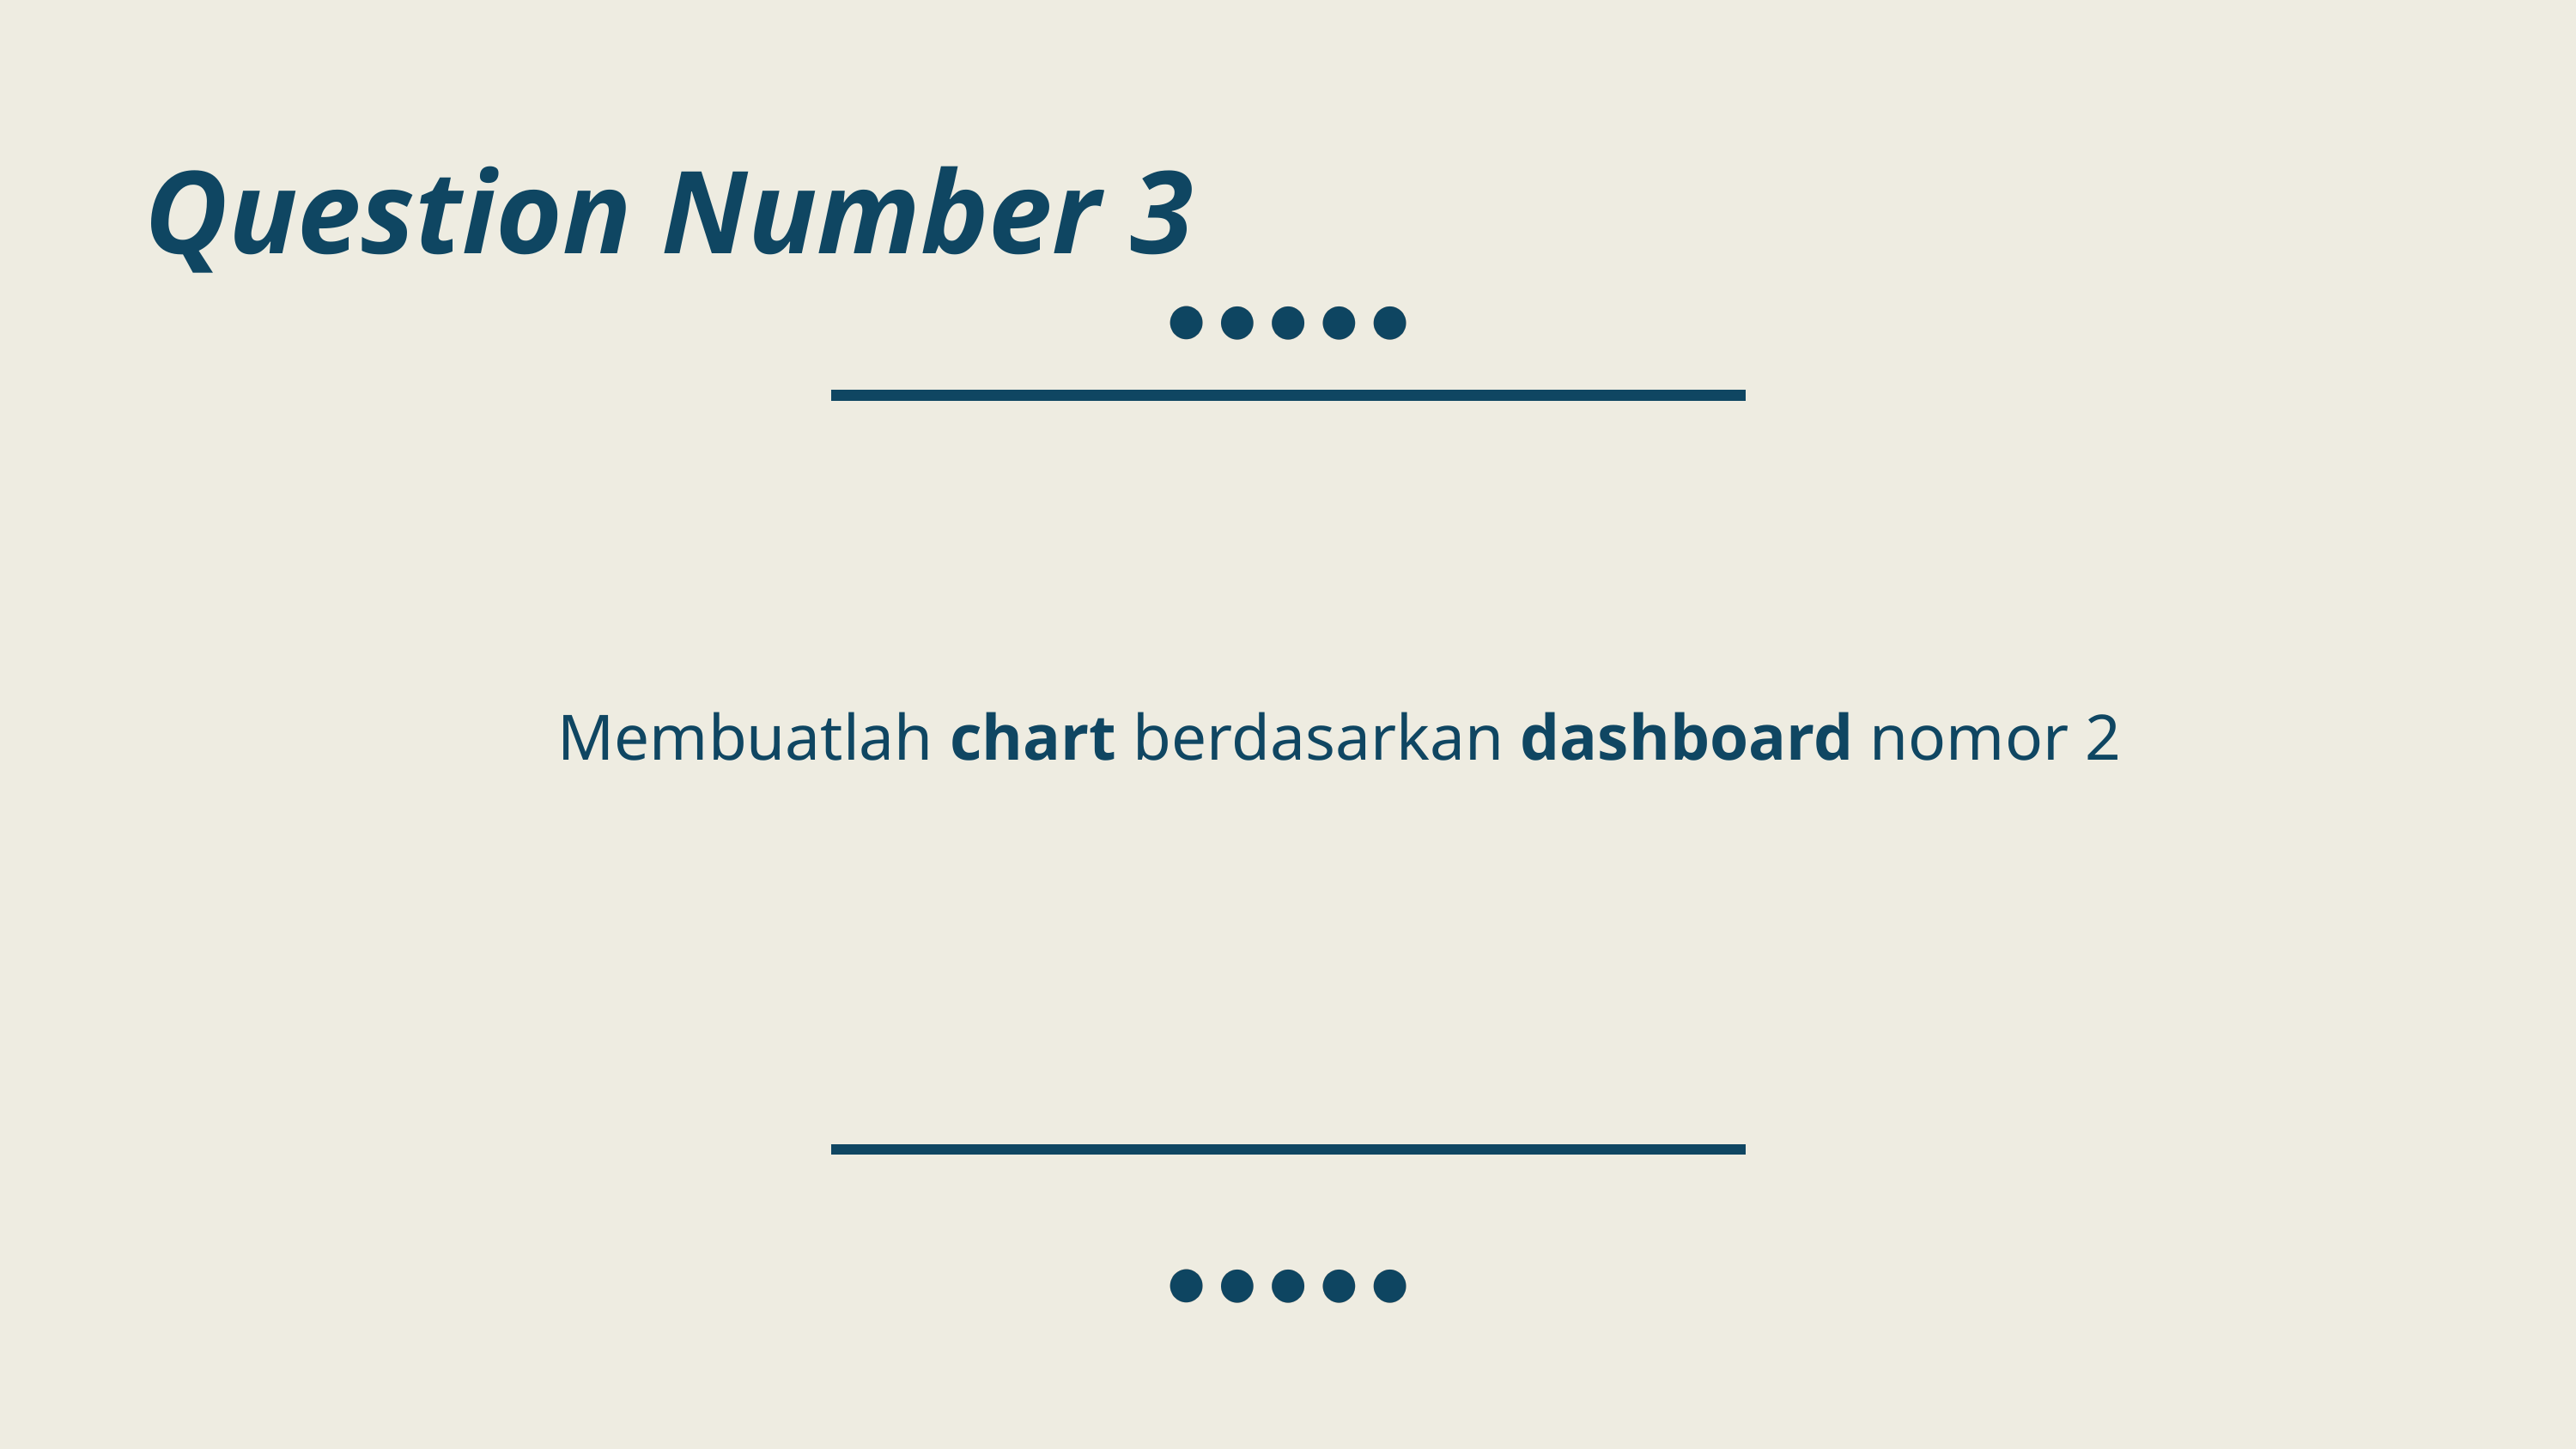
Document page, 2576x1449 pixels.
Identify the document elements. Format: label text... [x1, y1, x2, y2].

text_box Membuatlah chart berdasarkan dashboard nomor 2 [508, 673, 2171, 872]
text_box Question Number 3 [144, 84, 1770, 277]
text_box [1170, 305, 1406, 341]
text_box [1170, 1268, 1406, 1304]
